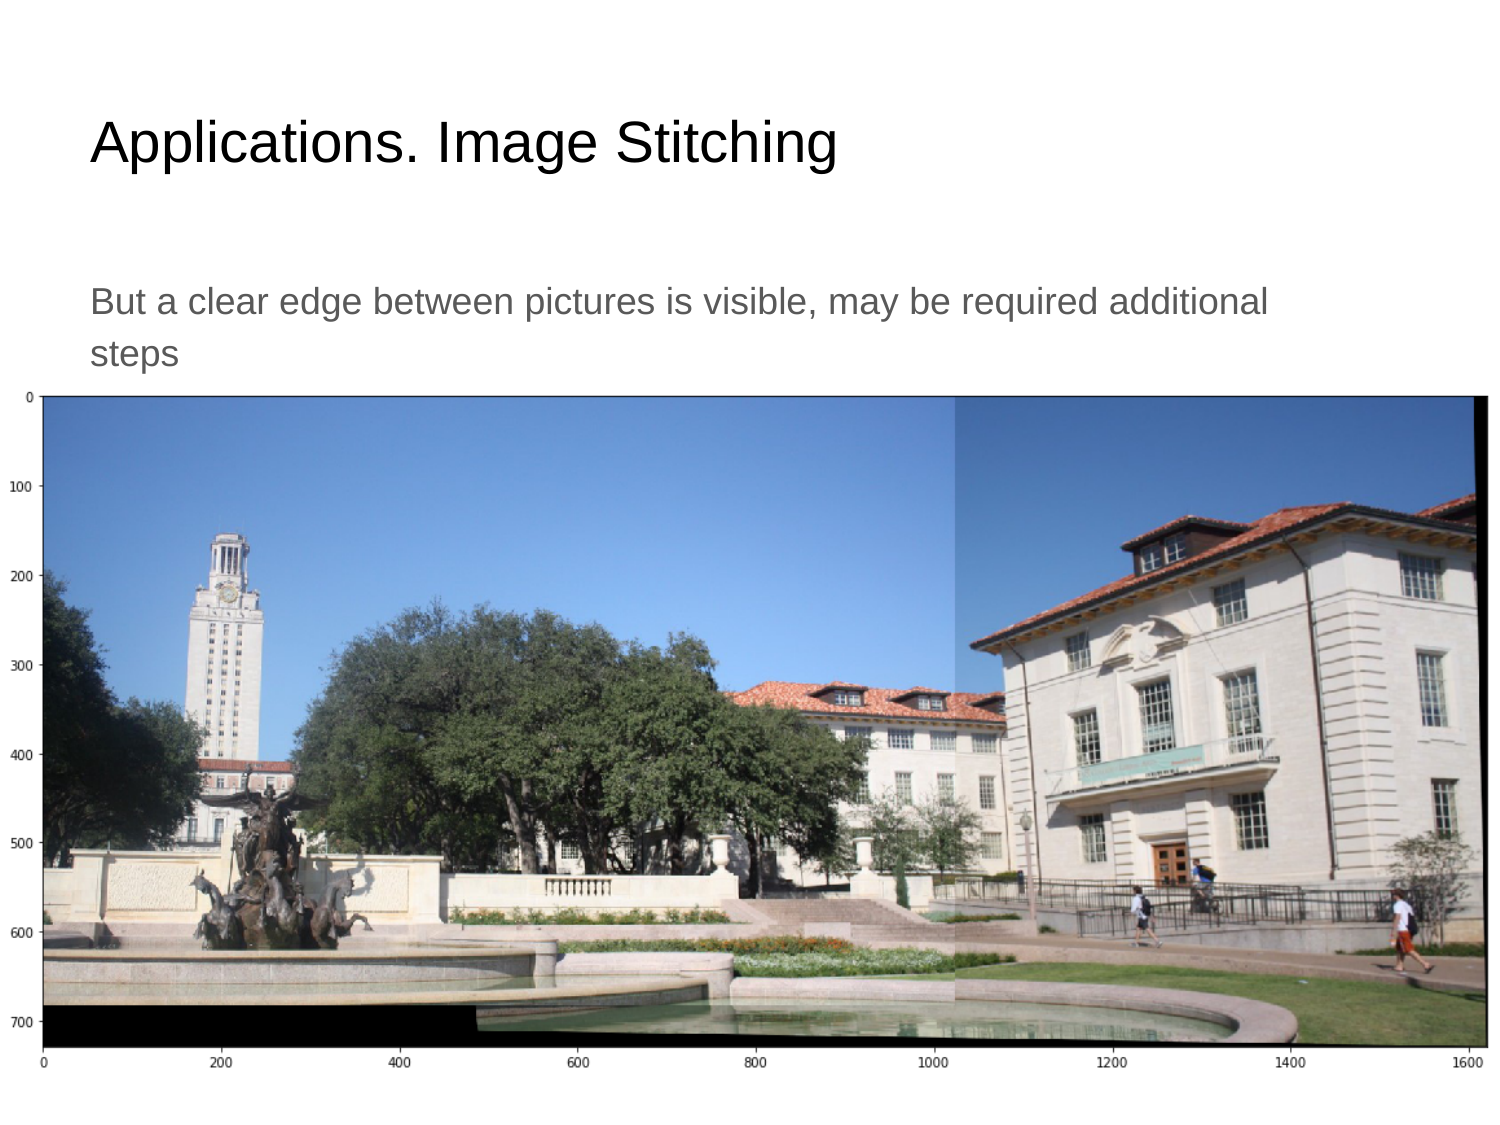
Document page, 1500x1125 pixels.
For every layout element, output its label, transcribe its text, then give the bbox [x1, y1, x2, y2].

title Applications. Image Stitching [75, 45, 1377, 233]
list But a clear edge between pictures is visible, may be required additional steps [75, 262, 1377, 382]
picture [0, 383, 1500, 1078]
